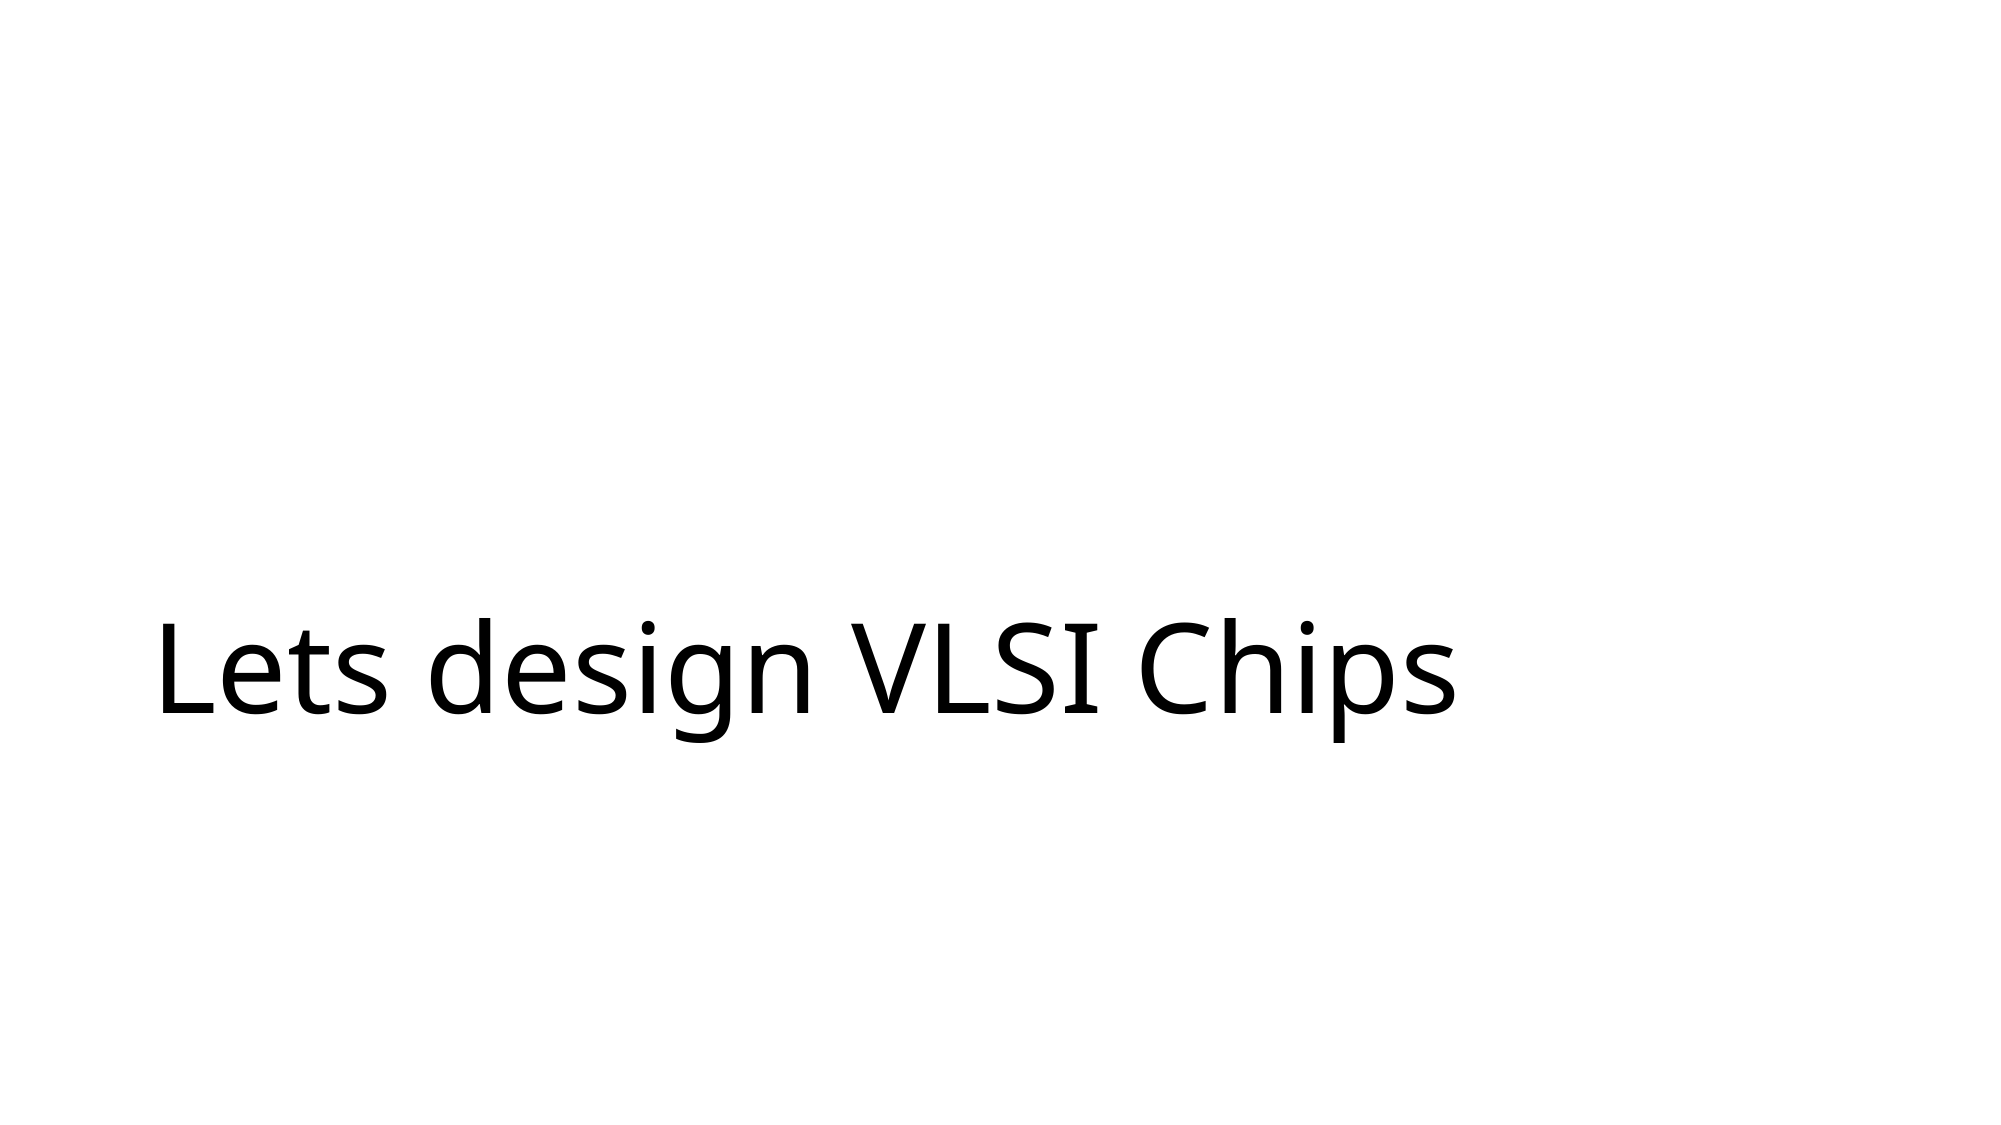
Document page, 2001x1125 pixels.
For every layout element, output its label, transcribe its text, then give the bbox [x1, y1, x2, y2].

title Lets design VLSI Chips [136, 280, 1862, 749]
